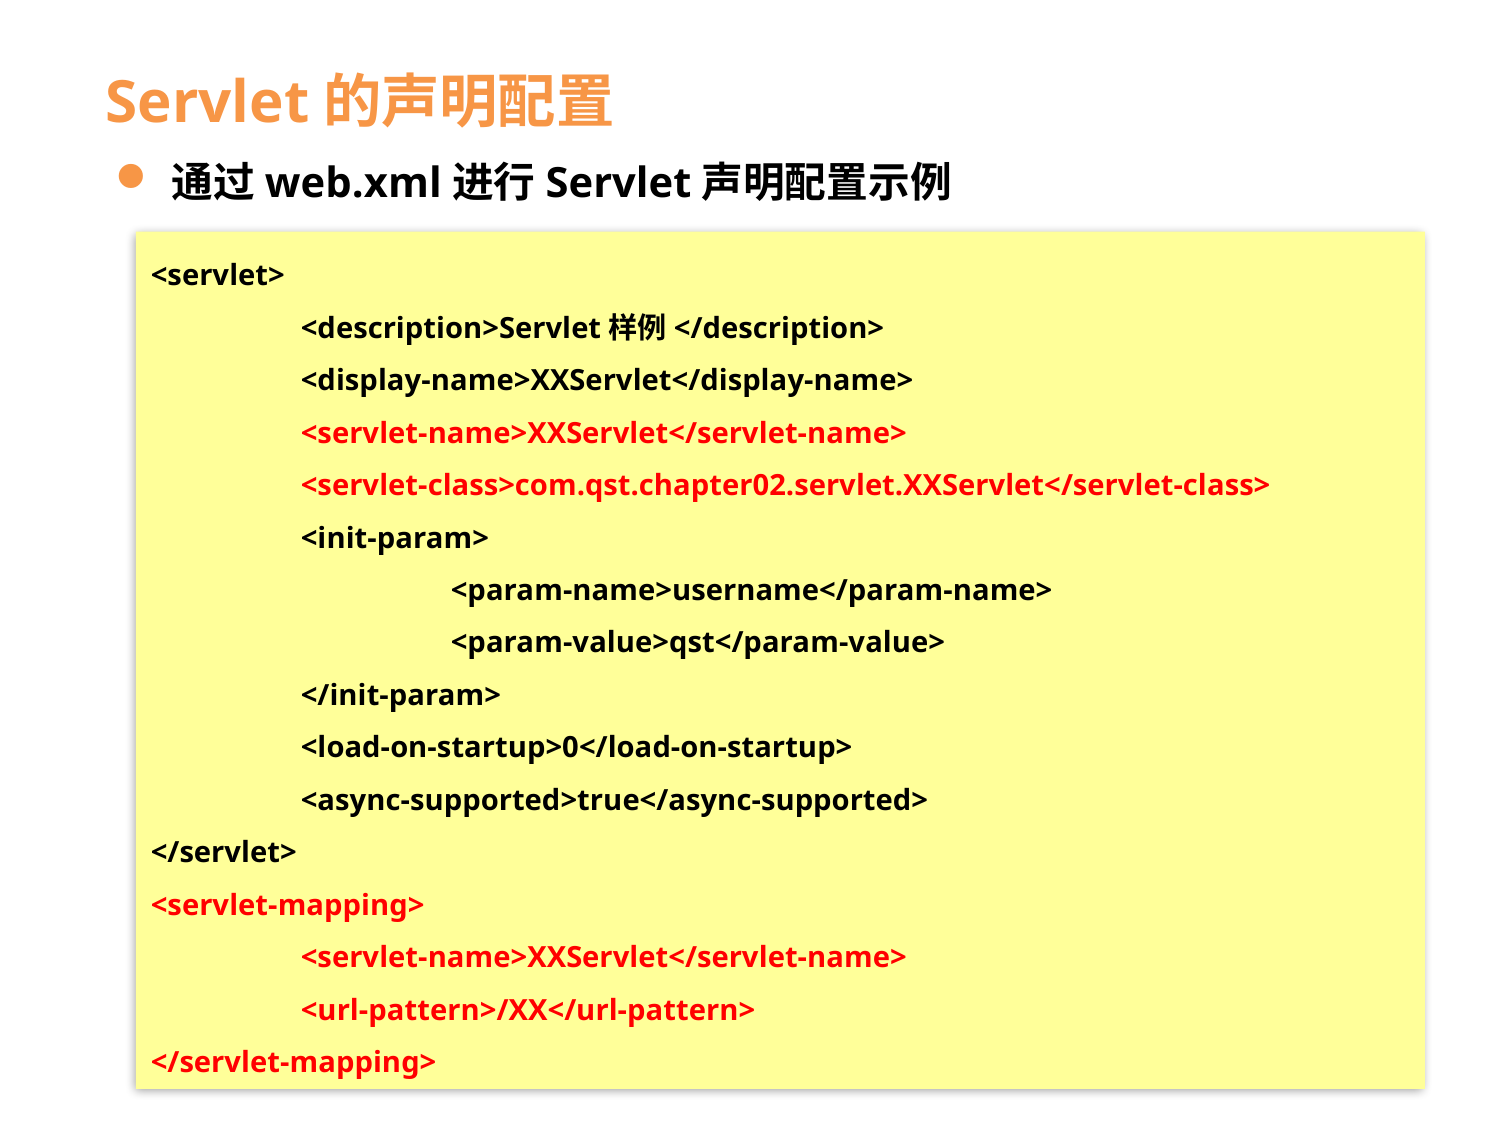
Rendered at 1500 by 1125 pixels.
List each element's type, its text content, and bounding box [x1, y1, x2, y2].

title Servlet的声明配置 [88, 54, 632, 145]
list <servlet> <description>Servlet样例</description> <display-name>XXServlet</display-name> <servlet-name>XXServlet</servlet-name> <servlet-class>com.qst.chapter02.servlet.XXServlet</servlet-class> <init-param> <param-name>username</param-name> <param-value>qst</param-value> </init-param> <load-on-startup>0</load-on-startup> <async-supported>true</async-supported> </servlet> <servlet-mapping> <servlet-name>XXServlet</servlet-name> <url-pattern>/XX</url-pattern> </servlet-mapping> [135, 231, 1426, 1090]
list 通过web.xml进行Servlet声明配置示例 [100, 123, 1355, 218]
